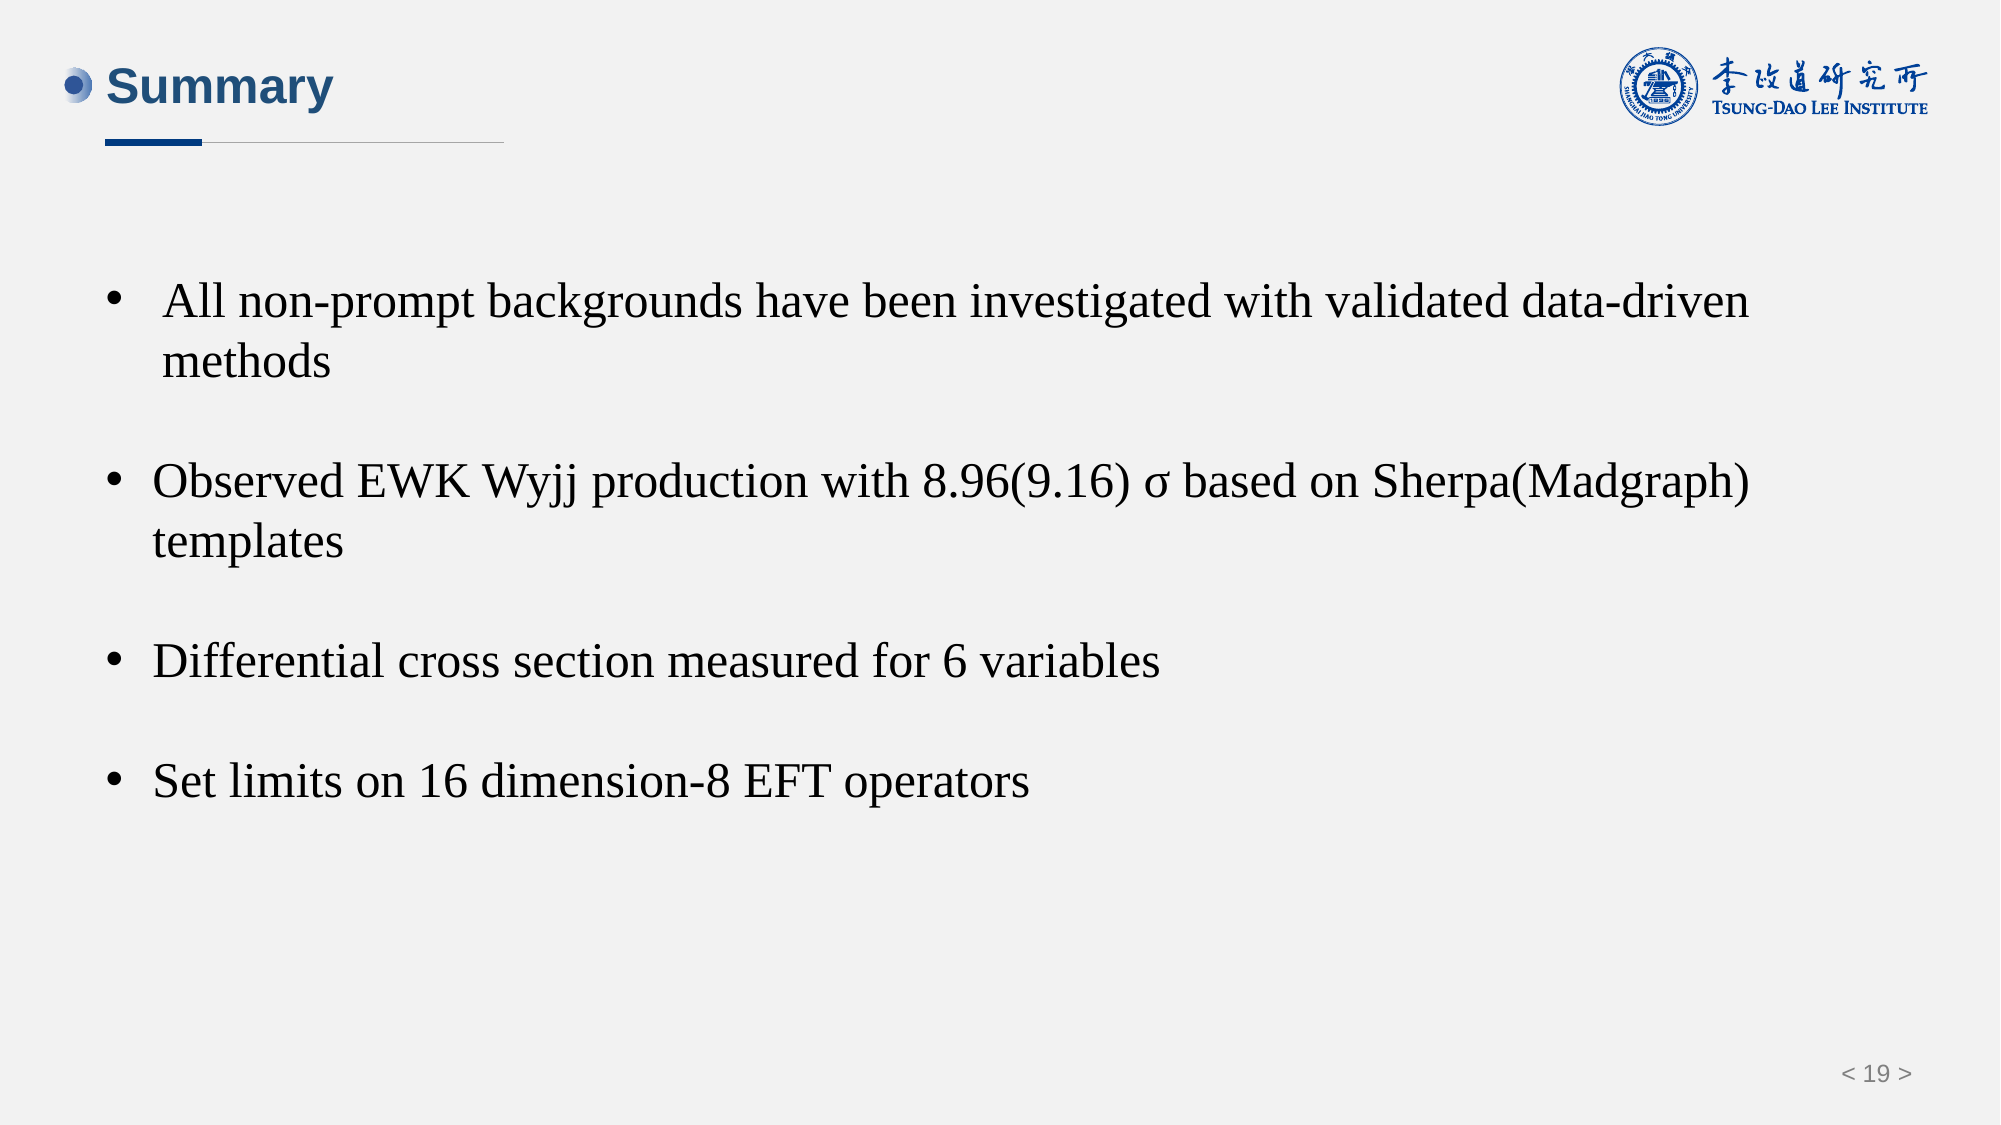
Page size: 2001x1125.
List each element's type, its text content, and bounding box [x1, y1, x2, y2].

text_box All non-prompt backgrounds have been investigated with validated data-driven methods Observed EWK Wyjj production with 8.96(9.16) σ based on Sherpa(Madgraph) templates Differential cross section measured for 6 variables Set limits on 16 dimension-8 EFT operators [90, 260, 1791, 816]
list Summary [91, 52, 778, 125]
